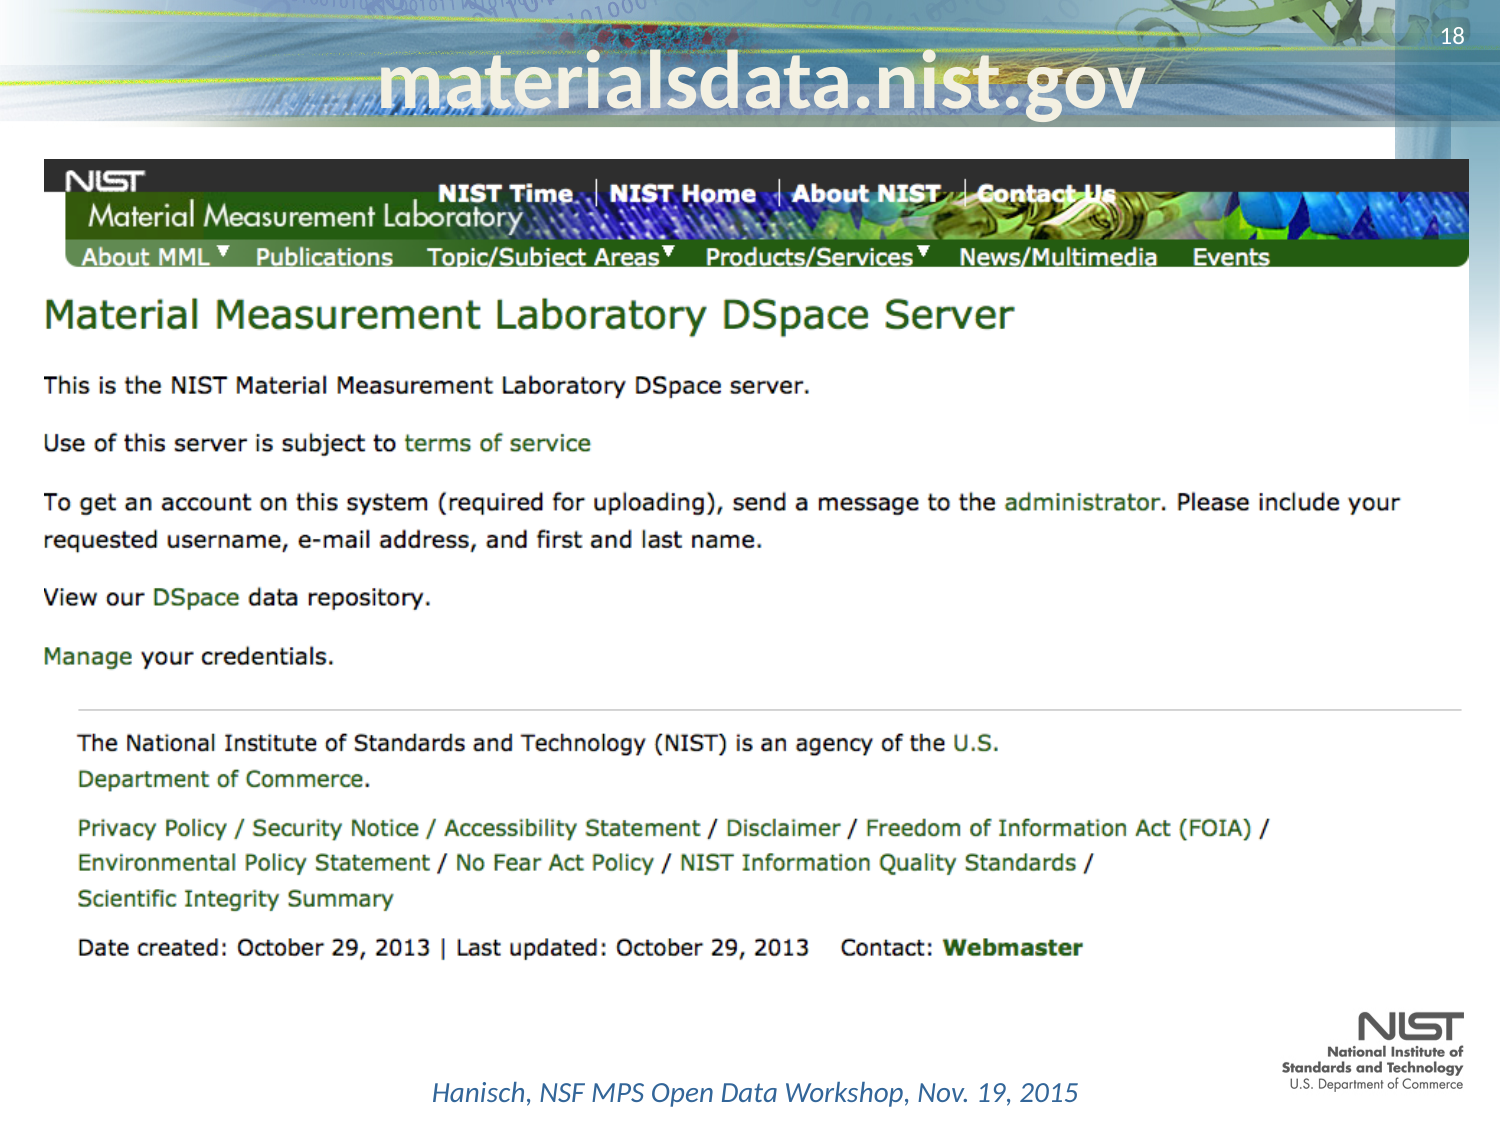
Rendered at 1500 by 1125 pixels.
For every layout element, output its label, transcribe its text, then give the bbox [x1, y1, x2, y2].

slide_number 17 [1424, 12, 1500, 73]
picture [0, 0, 1500, 1125]
title materialsdata.nist.gov [174, 12, 1350, 138]
